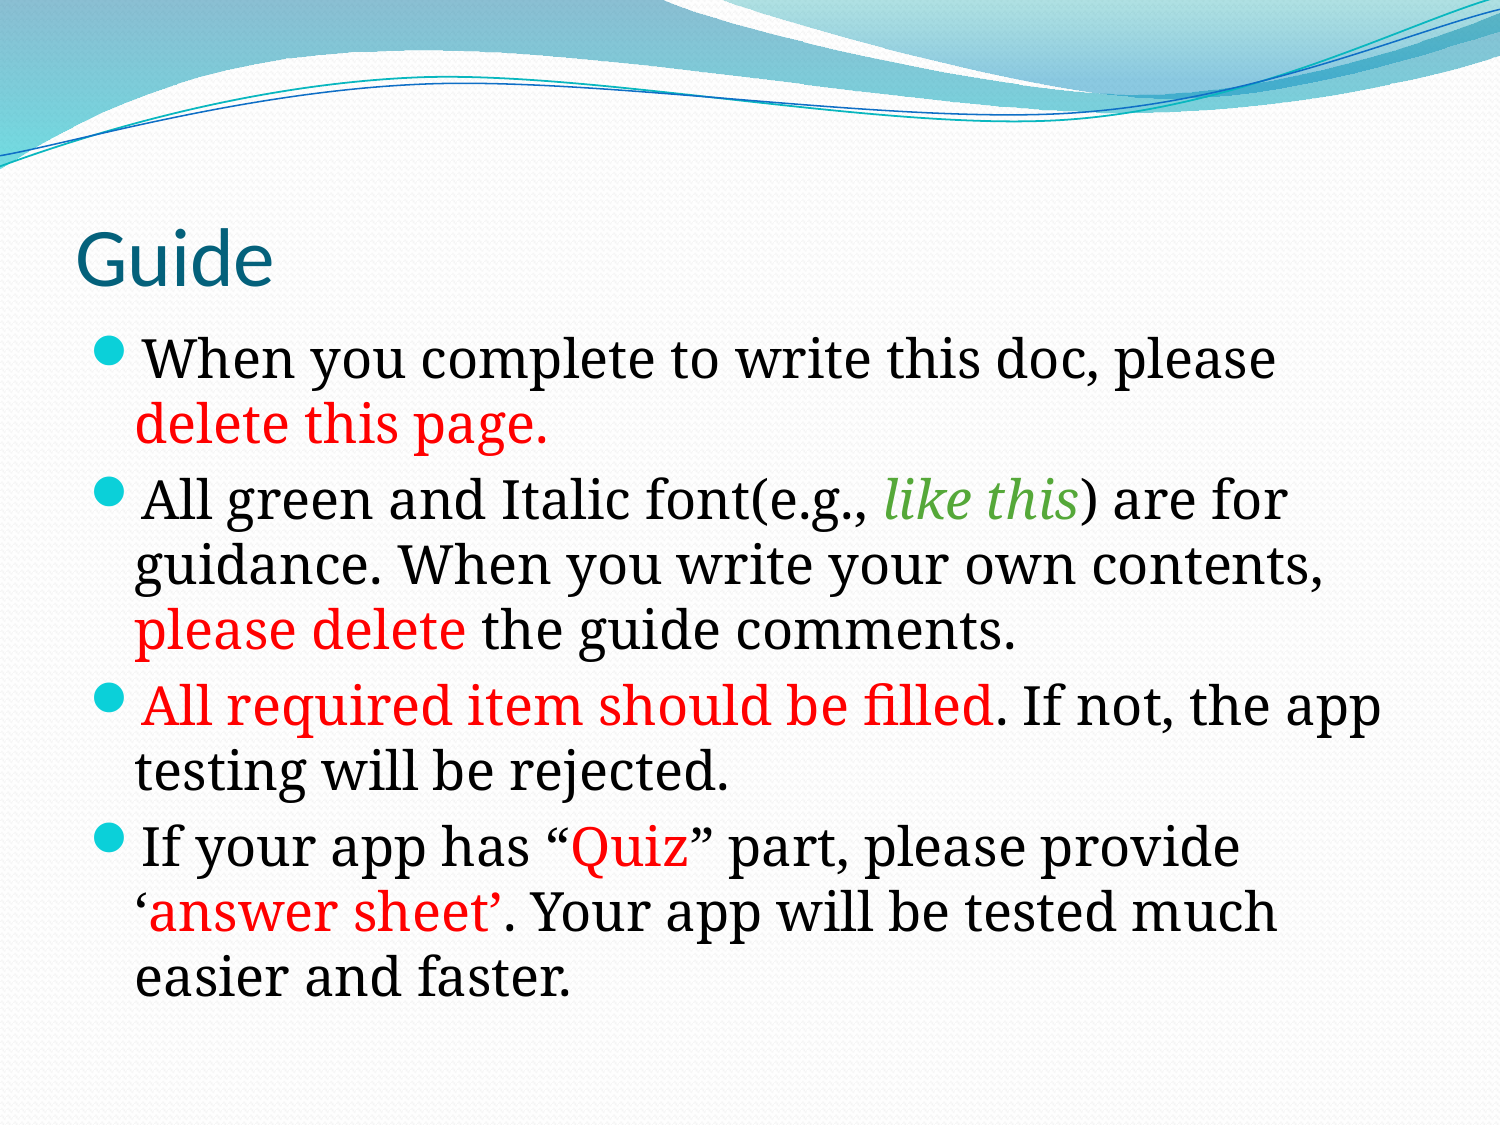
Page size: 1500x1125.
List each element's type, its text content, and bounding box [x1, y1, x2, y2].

title Guide [75, 115, 1425, 303]
list When you complete to write this doc, please delete this page. All green and Italic font(e.g., like this) are for guidance. When you write your own contents, please delete the guide comments. All required item should be filled. If not, the app testing will be rejected. If your app has “Quiz” part, please provide ‘answer sheet’. Your app will be tested much easier and faster. [75, 317, 1425, 1038]
